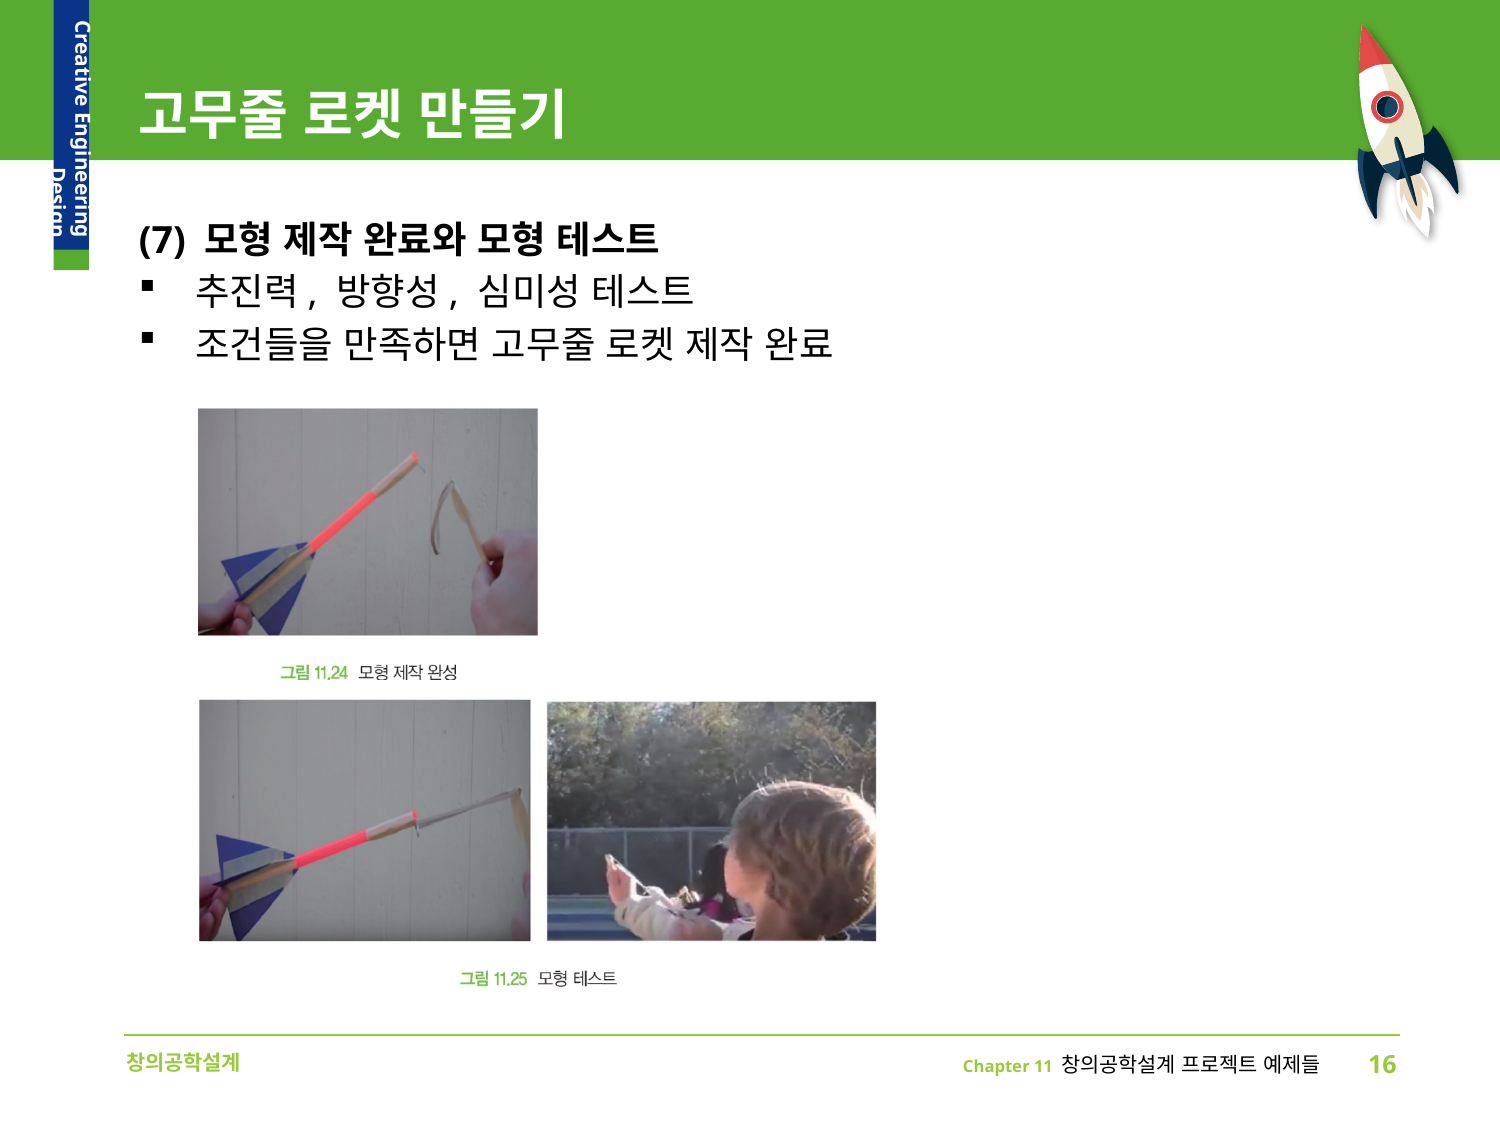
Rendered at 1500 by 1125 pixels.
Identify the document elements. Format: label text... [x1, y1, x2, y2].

title 고무줄 로켓 만들기 [123, 66, 1400, 159]
picture [178, 393, 897, 1009]
list (7) 모형 제작 완료와 모형 테스트 추진력, 방향성, 심미성 테스트 조건들을 만족하면 고무줄 로켓 제작 완료 [123, 208, 1400, 965]
